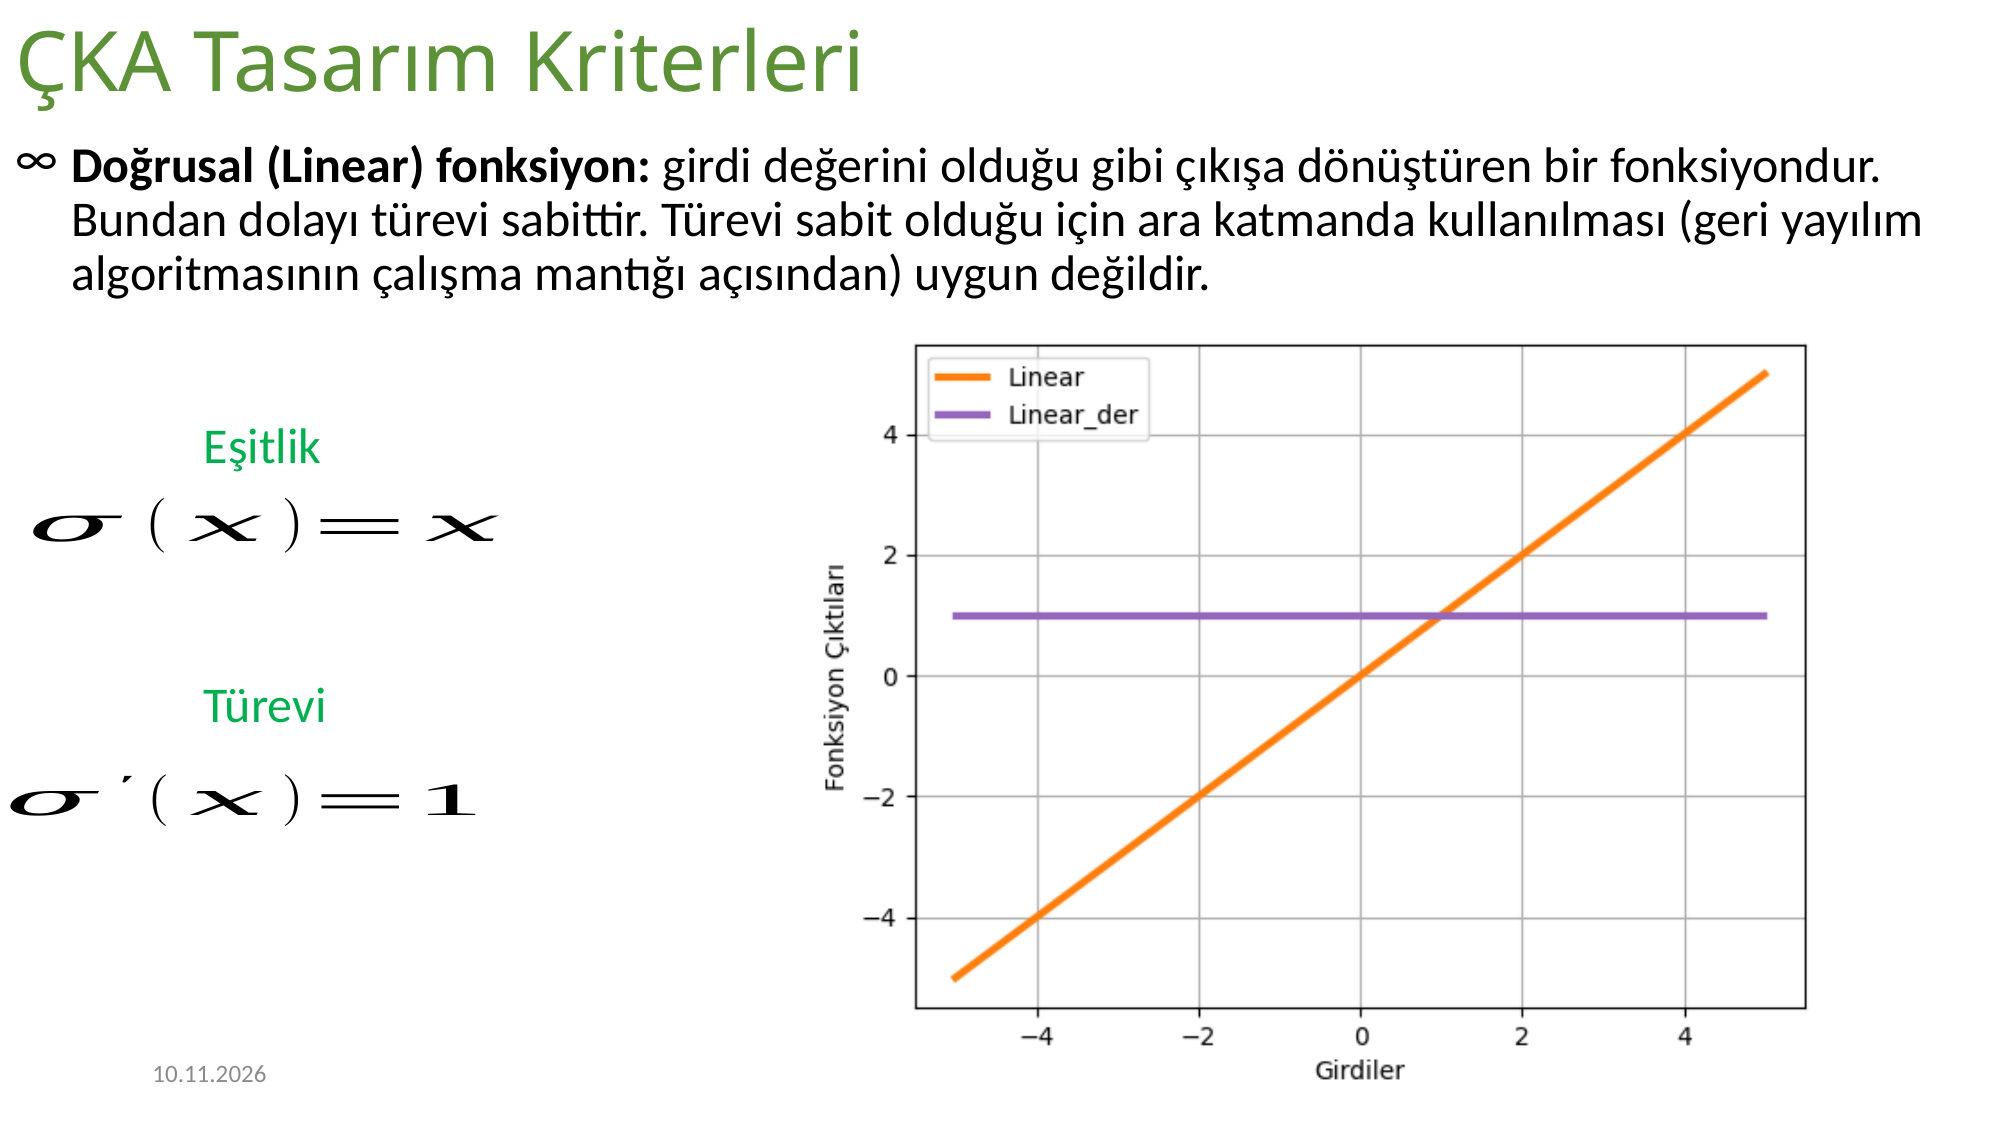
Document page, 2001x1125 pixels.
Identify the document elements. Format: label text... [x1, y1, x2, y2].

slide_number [137, 1042, 588, 1103]
text_box Türevi [188, 672, 346, 741]
picture [771, 241, 1920, 1103]
text_box Eşitlik [188, 413, 346, 482]
text_box Doğrusal (Linear) fonksiyon: girdi değerini olduğu gibi çıkışa dönüştüren bir fonksiyondur. Bundan dolayı türevi sabittir. Türevi sabit olduğu için ara katmanda kullanılması (geri yayılım algoritmasının çalışma mantığı açısından) uygun değildir. [0, 131, 1943, 297]
title ÇKA Tasarım Kriterleri [0, 0, 1346, 117]
